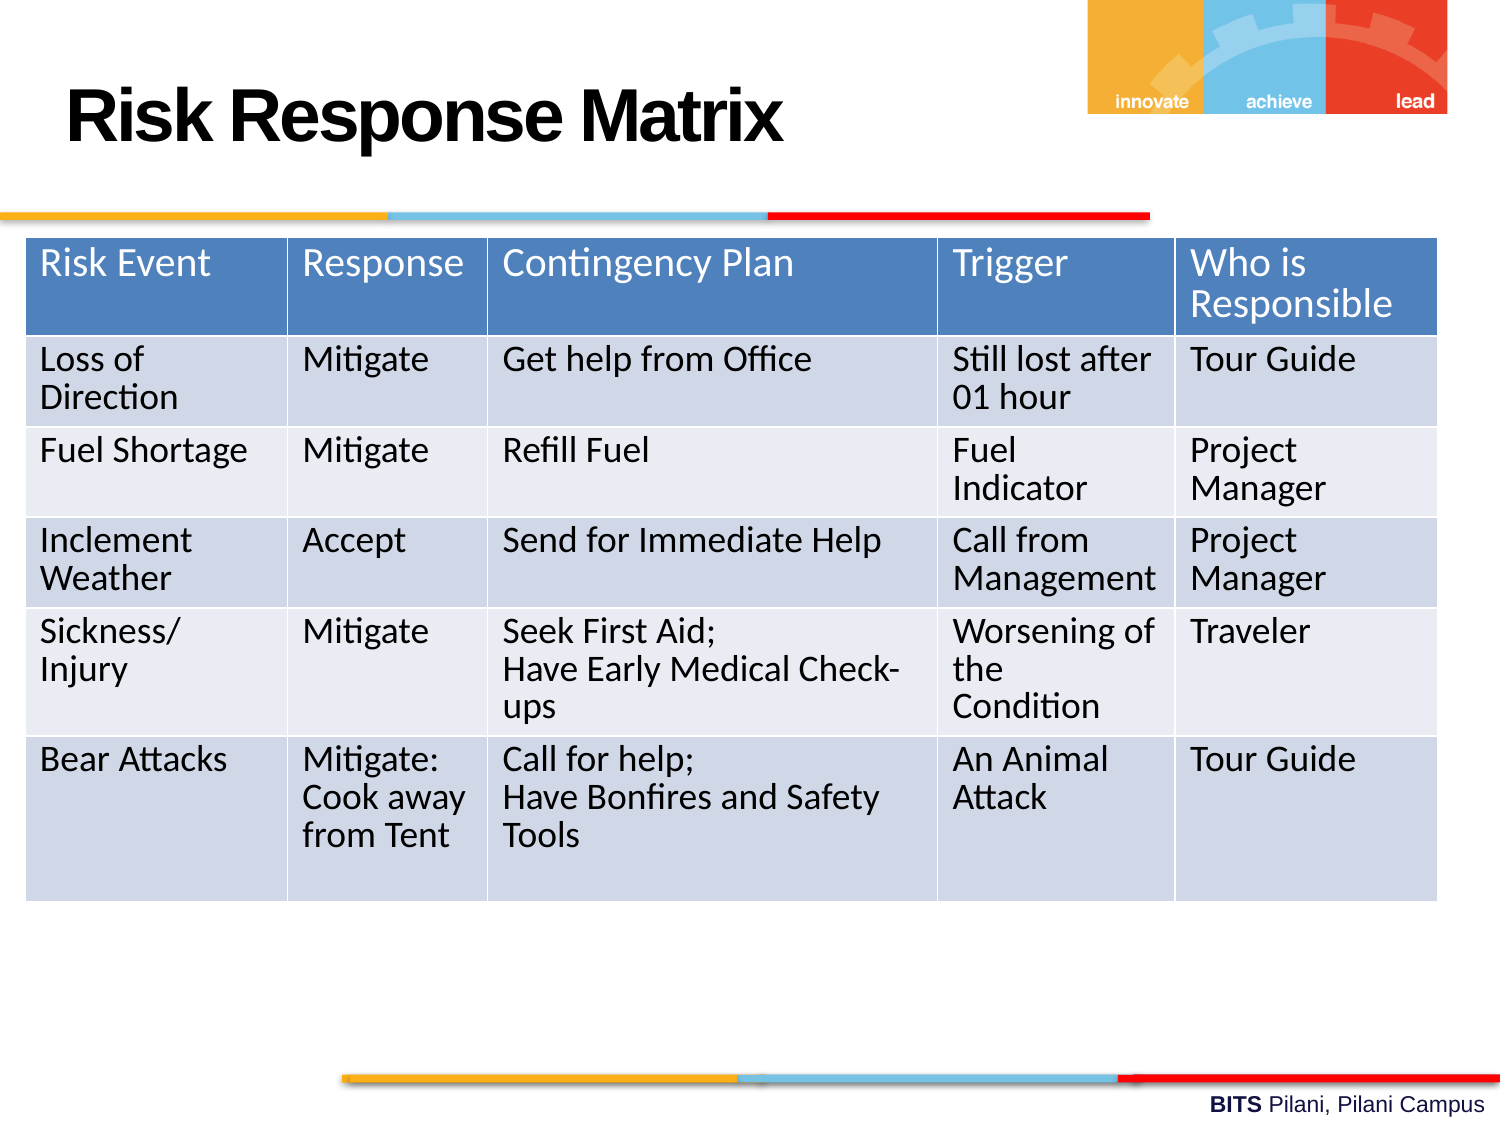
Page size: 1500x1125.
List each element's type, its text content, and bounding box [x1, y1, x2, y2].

picture [1087, 0, 1448, 114]
table_cell Mitigate [288, 609, 487, 735]
table_cell Mitigate [288, 337, 487, 426]
table_cell Seek First Aid; Have Early Medical Check-ups [488, 609, 937, 735]
table_cell Accept [288, 518, 487, 607]
table_cell Project Manager [1176, 518, 1437, 607]
table_cell Tour Guide [1176, 337, 1437, 426]
table_header Who is Responsible [1176, 238, 1437, 335]
table_header Risk Event [26, 238, 287, 335]
table_cell An Animal Attack [938, 737, 1174, 901]
table_cell Call from Management [938, 518, 1174, 607]
table_cell Still lost after 01 hour [938, 337, 1174, 426]
table_cell Tour Guide [1176, 737, 1437, 901]
list Risk Response Matrix [50, 24, 1088, 213]
table_cell Loss of Direction [26, 337, 287, 426]
table_cell Traveler [1176, 609, 1437, 735]
table_cell Fuel Shortage [26, 428, 287, 516]
table_cell Mitigate: Cook away from Tent [288, 737, 487, 901]
table_cell Inclement Weather [26, 518, 287, 607]
table_header Response [288, 238, 487, 335]
table_header Trigger [938, 238, 1174, 335]
table_cell Mitigate [288, 428, 487, 516]
table_cell Bear Attacks [26, 737, 287, 901]
table_cell Worsening of the Condition [938, 609, 1174, 735]
table_cell Fuel Indicator [938, 428, 1174, 516]
table_cell Send for Immediate Help [488, 518, 937, 607]
table_cell Project Manager [1176, 428, 1437, 516]
table_cell Call for help; Have Bonfires and Safety Tools [488, 737, 937, 901]
table_header Contingency Plan [488, 238, 937, 335]
table_cell Sickness/ Injury [26, 609, 287, 735]
table_cell Get help from Office [488, 337, 937, 426]
table_cell Refill Fuel [488, 428, 937, 516]
